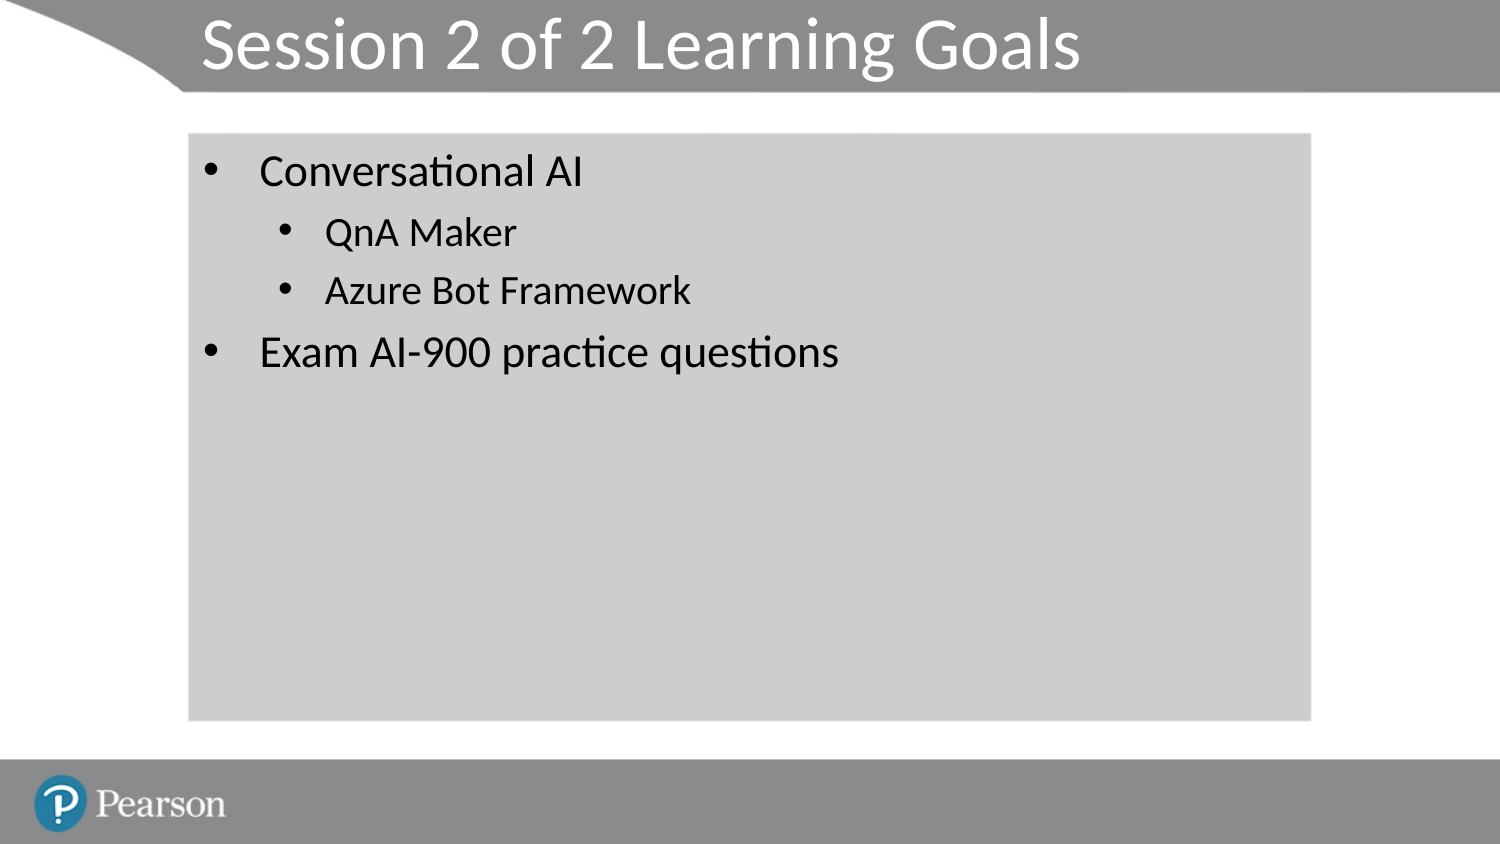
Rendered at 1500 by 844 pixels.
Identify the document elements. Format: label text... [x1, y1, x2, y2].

list Conversational AI QnA Maker Azure Bot Framework Exam AI-900 practice questions [188, 133, 1311, 716]
picture [0, 0, 1500, 844]
title Session 2 of 2 Learning Goals [186, 0, 1425, 79]
